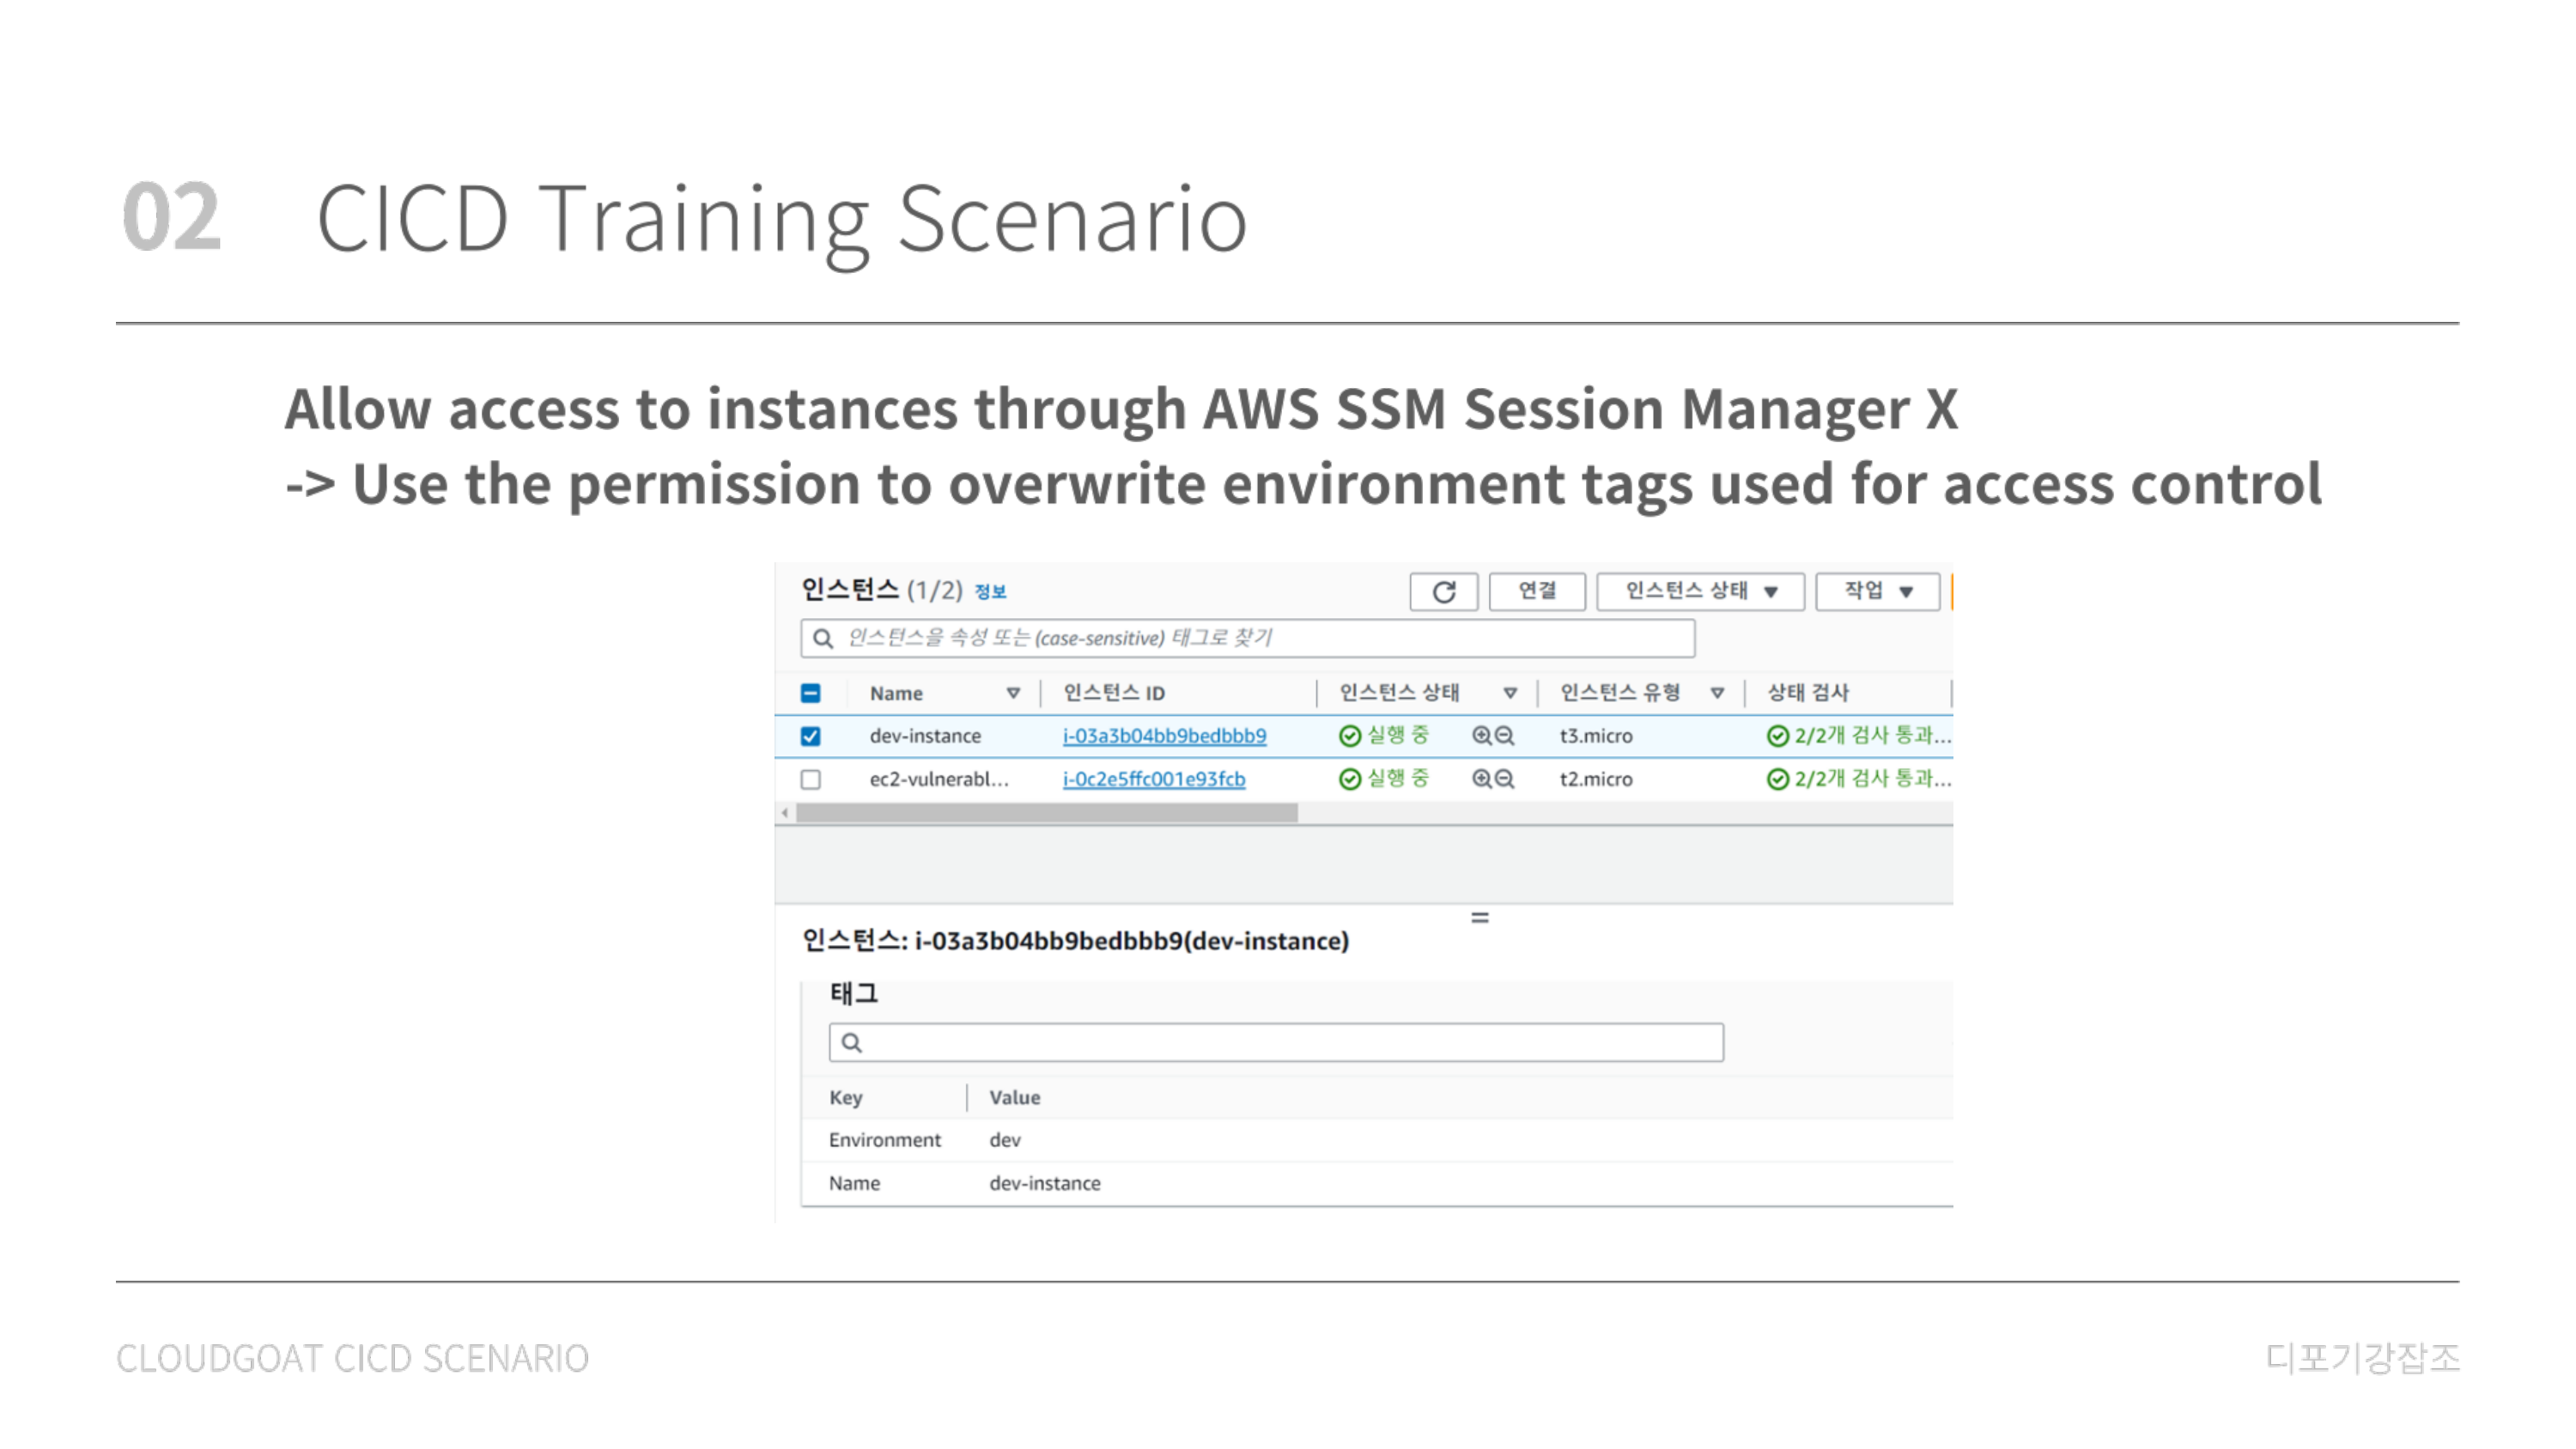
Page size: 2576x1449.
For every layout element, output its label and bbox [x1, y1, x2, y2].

text_box [1343, 322, 2460, 325]
picture [1183, 1311, 2576, 1417]
text_box [774, 562, 1953, 1224]
picture [104, 1319, 624, 1417]
picture [90, 94, 2374, 577]
text_box [116, 1280, 2460, 1283]
